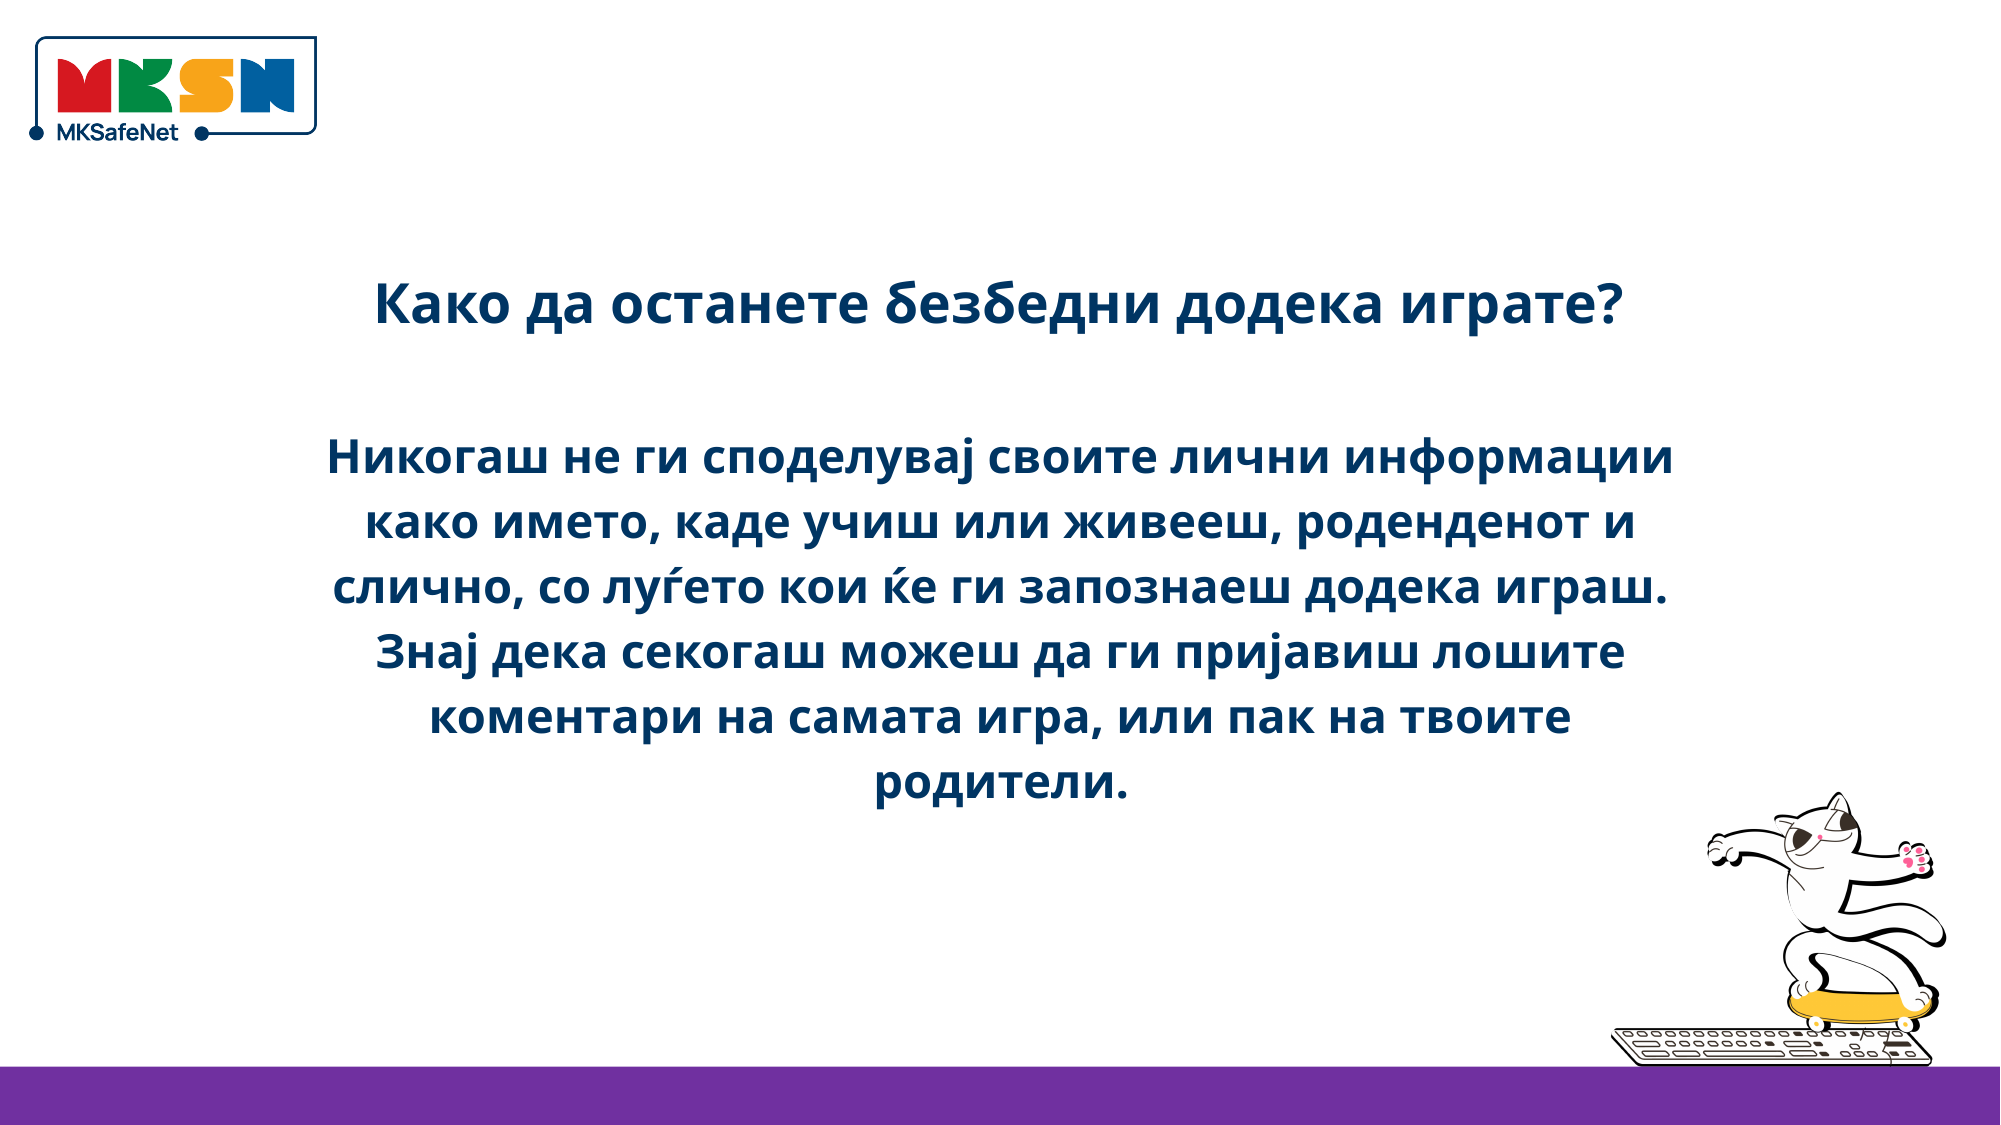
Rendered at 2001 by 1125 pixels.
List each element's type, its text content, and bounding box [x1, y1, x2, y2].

text_box Како да останете безбедни додека играте? [59, 211, 1938, 335]
text_box Никогаш не ги споделувај своите лични информации како името, каде учиш или живееш, роденденот и слично, со луѓето кои ќе ги запознаеш додека играш. Знај дека секогаш можеш да ги пријавиш лошите коментари на самата игра, или пак на твоите родители. [314, 411, 1686, 873]
text_box [0, 1066, 2000, 1125]
picture [29, 35, 317, 141]
picture [1590, 789, 1952, 1070]
